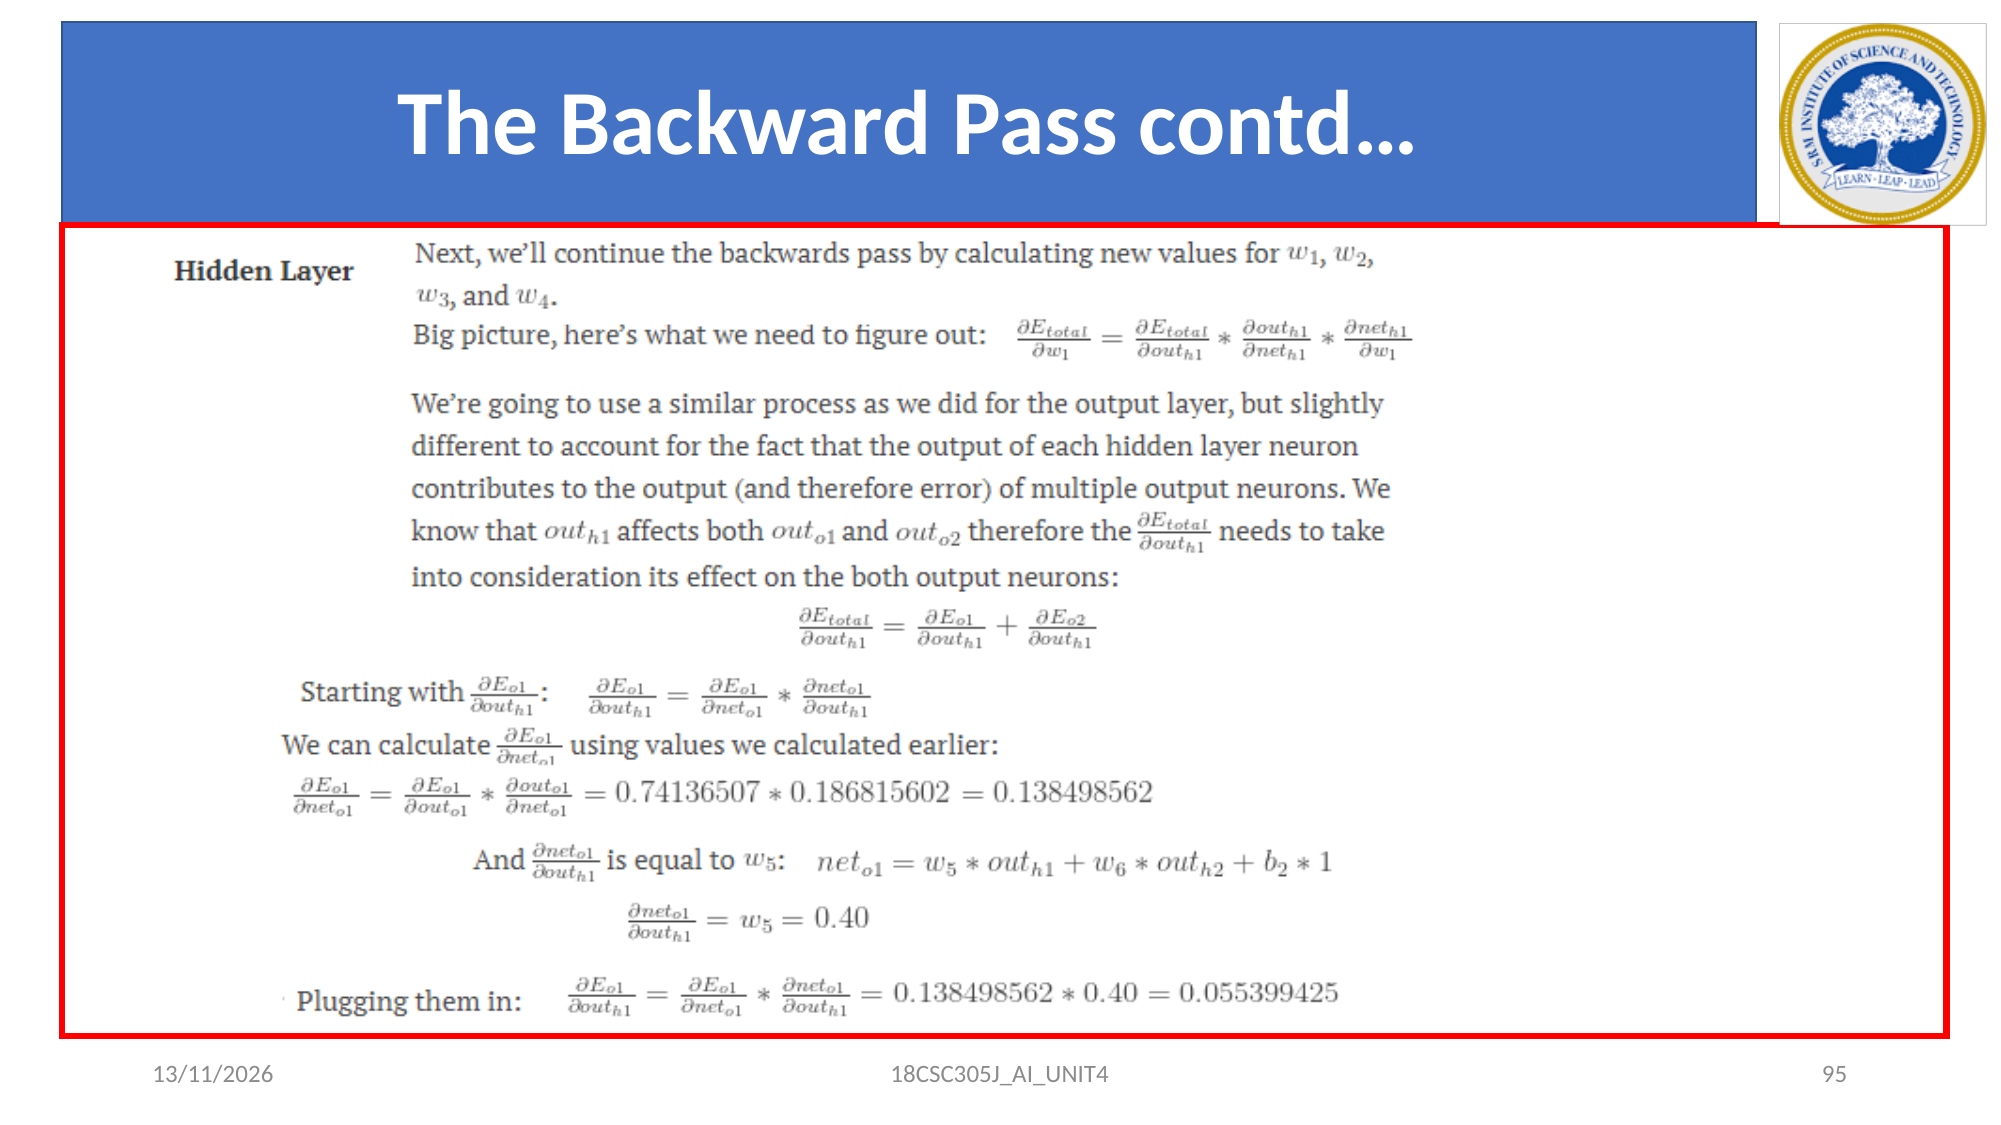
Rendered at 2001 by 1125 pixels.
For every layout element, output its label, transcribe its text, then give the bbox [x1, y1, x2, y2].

footer 18CSC305J_AI_UNIT4 [662, 1042, 1338, 1103]
title The Backward Pass contd… [61, 21, 1757, 224]
list [61, 224, 1948, 1037]
slide_number 95 [1412, 1042, 1863, 1103]
picture [156, 233, 1424, 1020]
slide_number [137, 1042, 588, 1103]
picture [1778, 22, 1988, 227]
